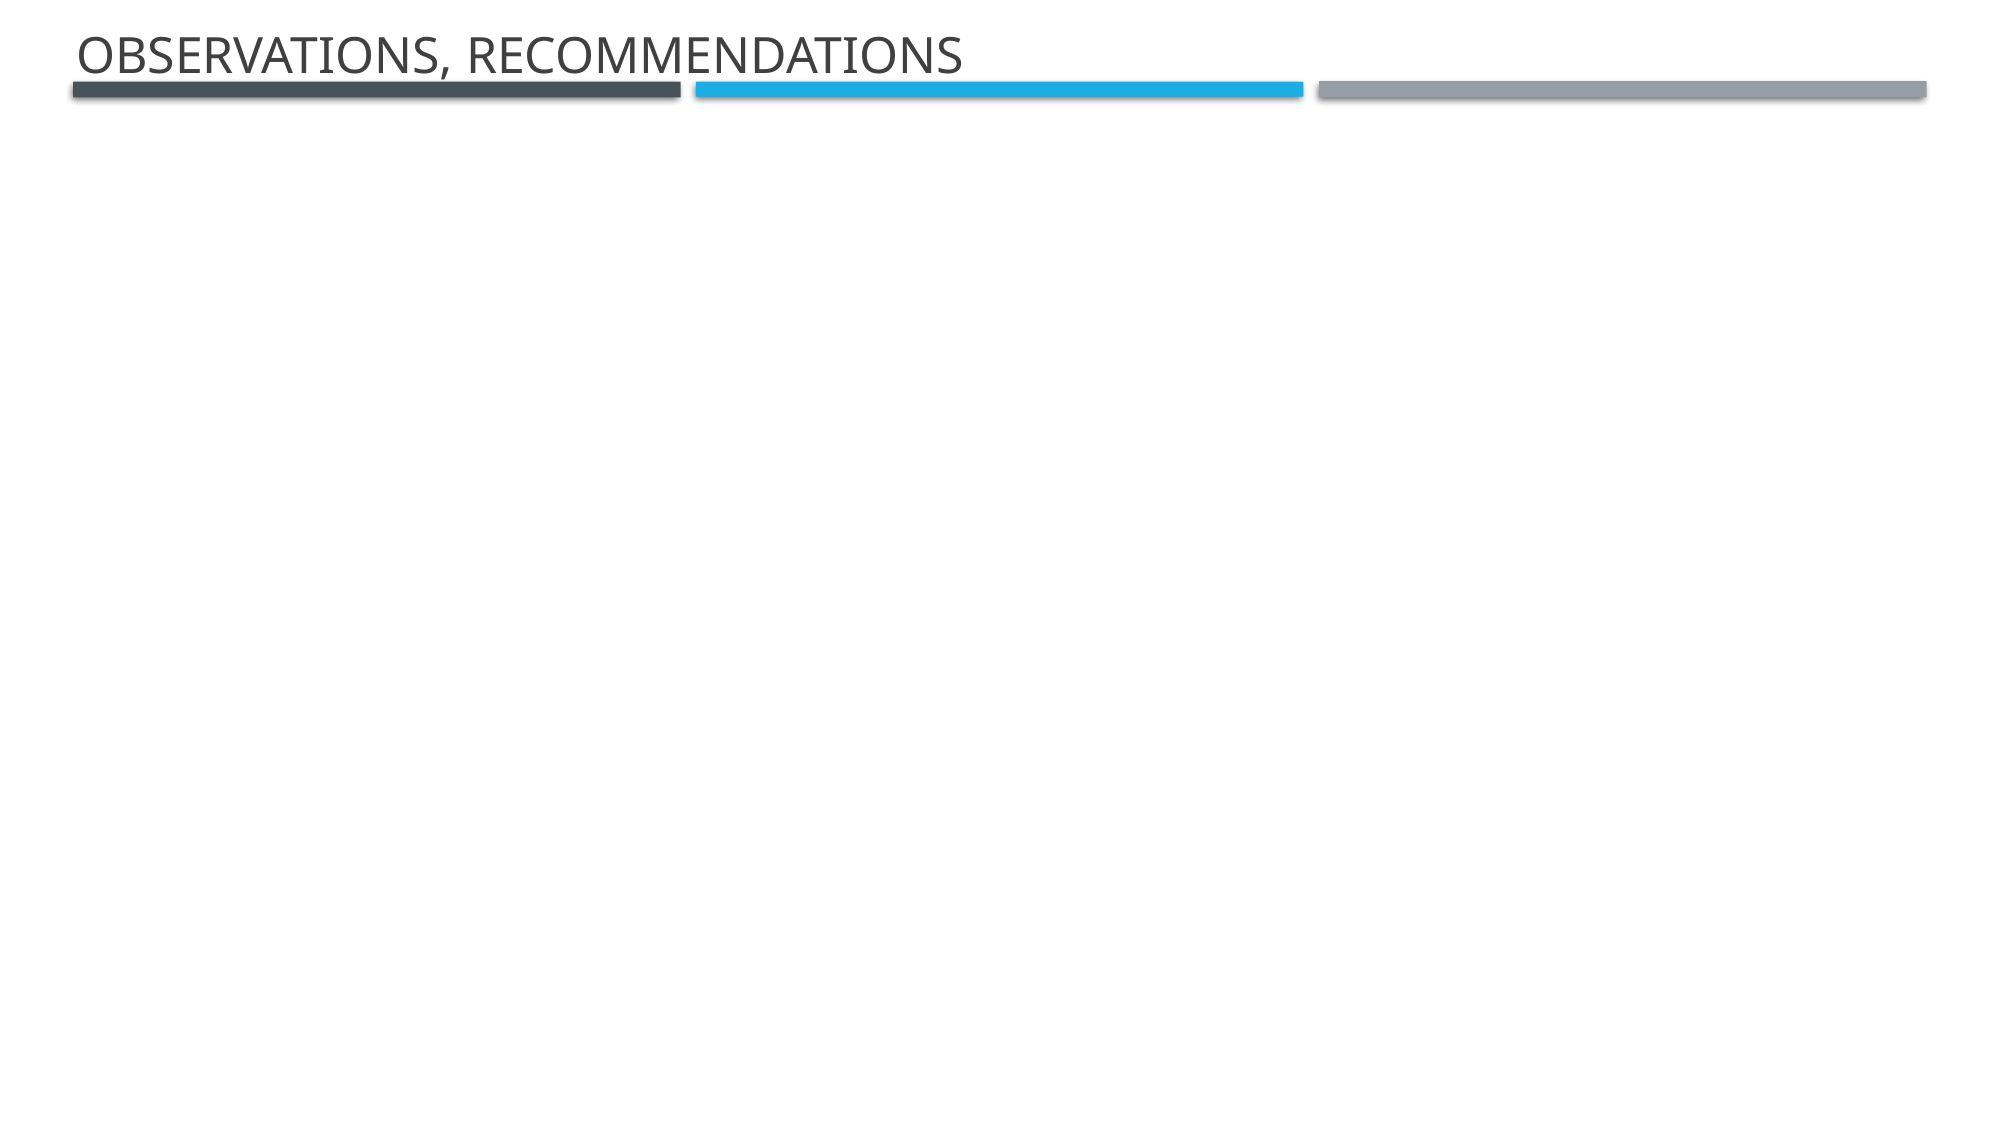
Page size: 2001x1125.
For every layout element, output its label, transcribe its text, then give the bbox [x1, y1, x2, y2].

title OBSERVATIONS, recommendations [61, 6, 1871, 92]
